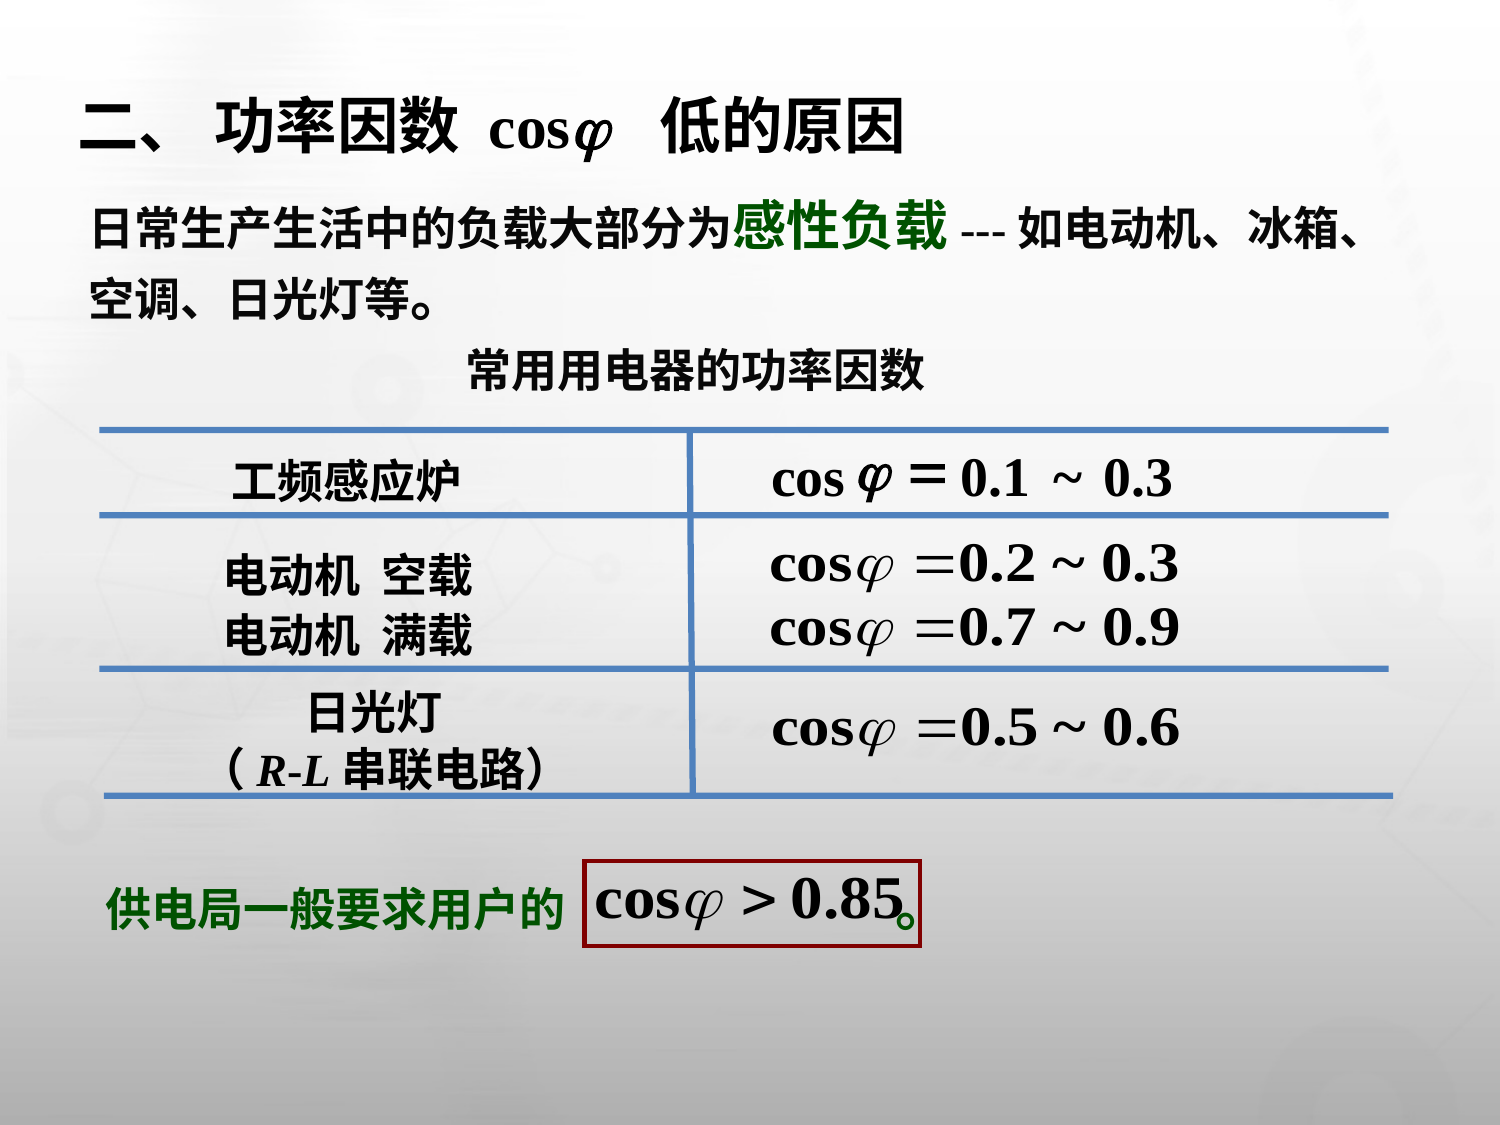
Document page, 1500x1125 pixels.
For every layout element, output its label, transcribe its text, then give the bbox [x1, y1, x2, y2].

text_box 二、 功率因数 cos 低的原因 [62, 77, 1075, 171]
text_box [40, 858, 1460, 947]
text_box 日常生产生活中的负载大部分为感性负载---如电动机、冰箱、 空调、日光灯等。 [74, 177, 1481, 335]
picture [0, 0, 1500, 1125]
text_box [98, 333, 1394, 806]
